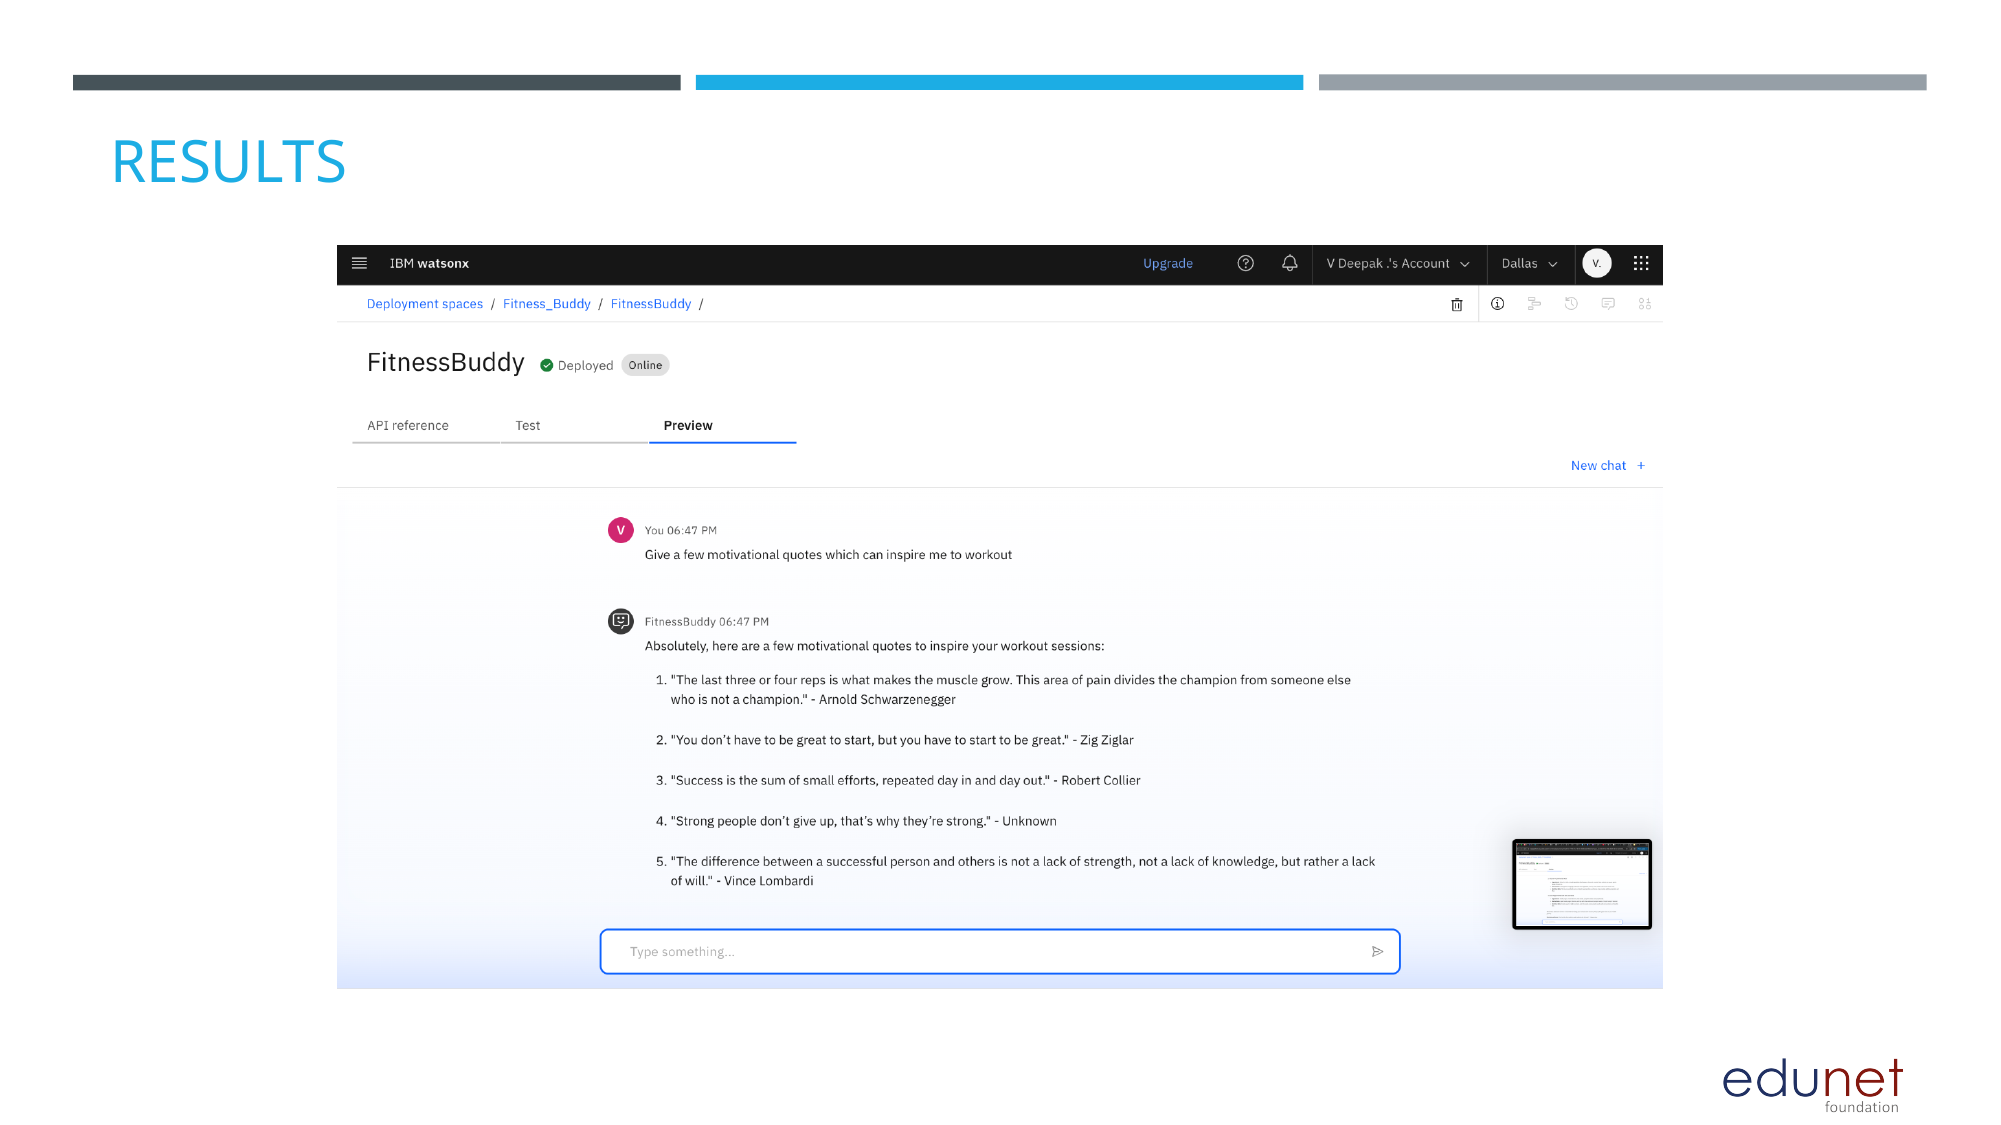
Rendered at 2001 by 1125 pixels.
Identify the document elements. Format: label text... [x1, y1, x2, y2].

title RESULTS [95, 115, 1905, 203]
picture [336, 244, 1664, 990]
picture [1719, 1056, 1905, 1116]
